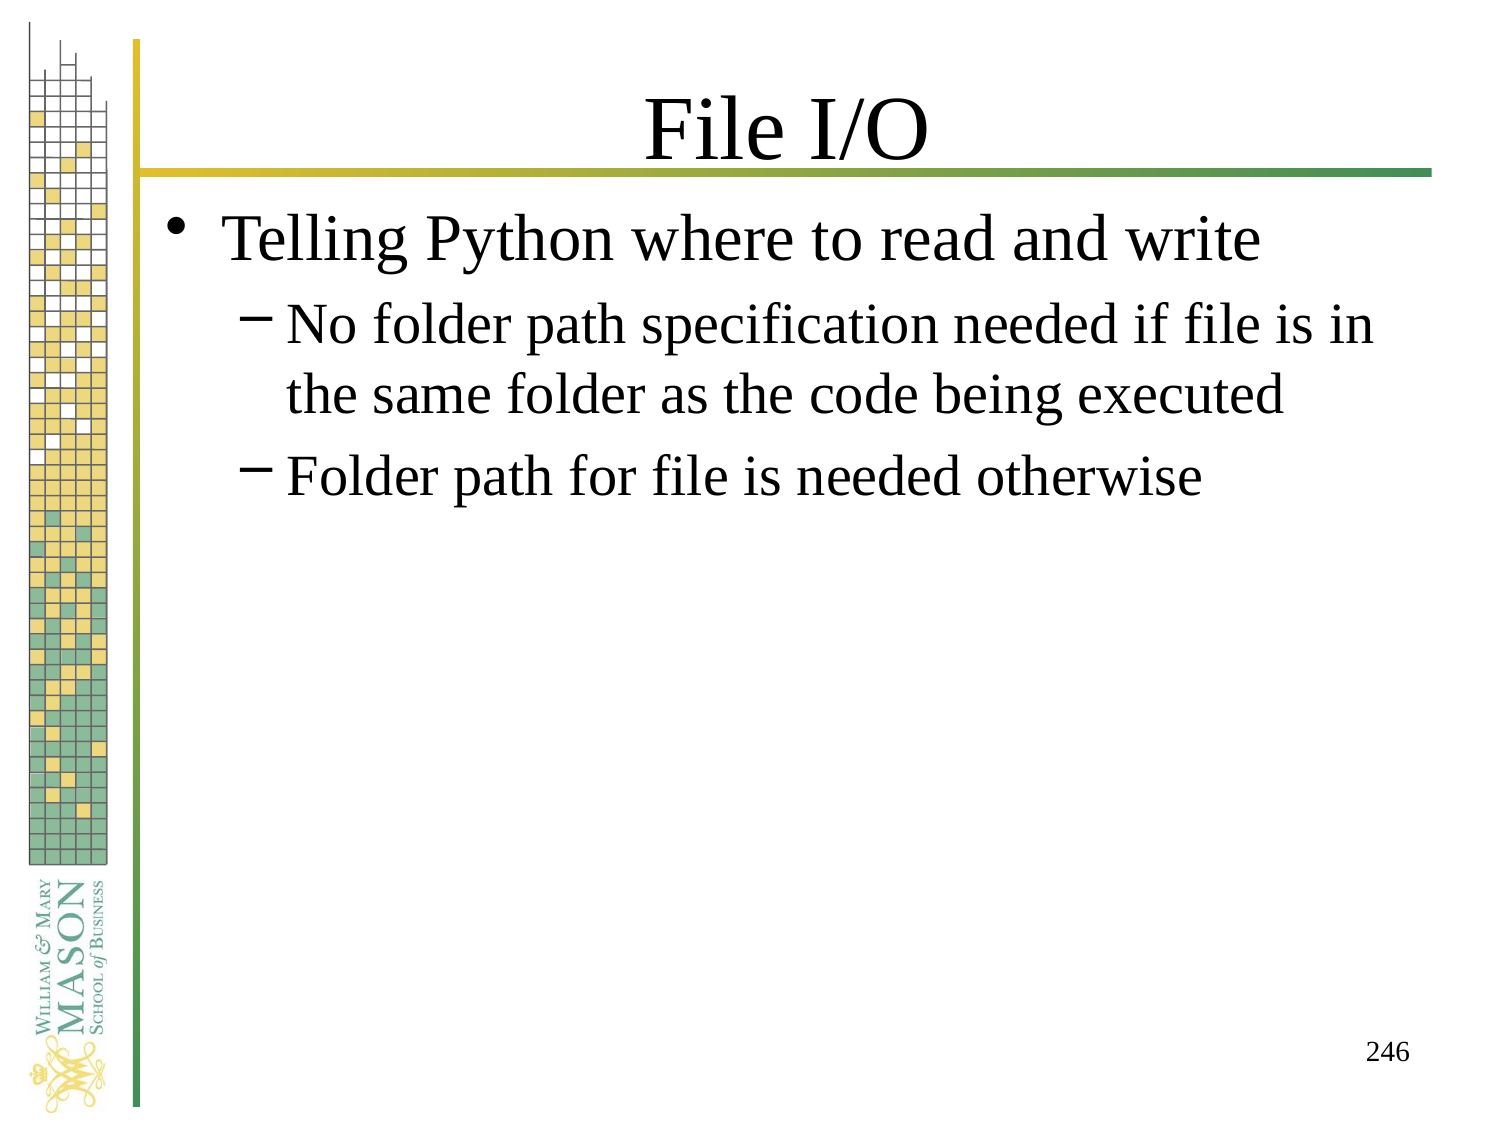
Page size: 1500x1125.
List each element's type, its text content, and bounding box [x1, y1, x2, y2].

title File I/O [150, 45, 1425, 186]
slide_number 246 [1048, 1024, 1426, 1103]
table_header Description [29, 879, 107, 1113]
list Telling Python where to read and write No folder path specification needed if file is in the same folder as the code being executed Folder path for file is needed otherwise [150, 186, 1425, 1005]
